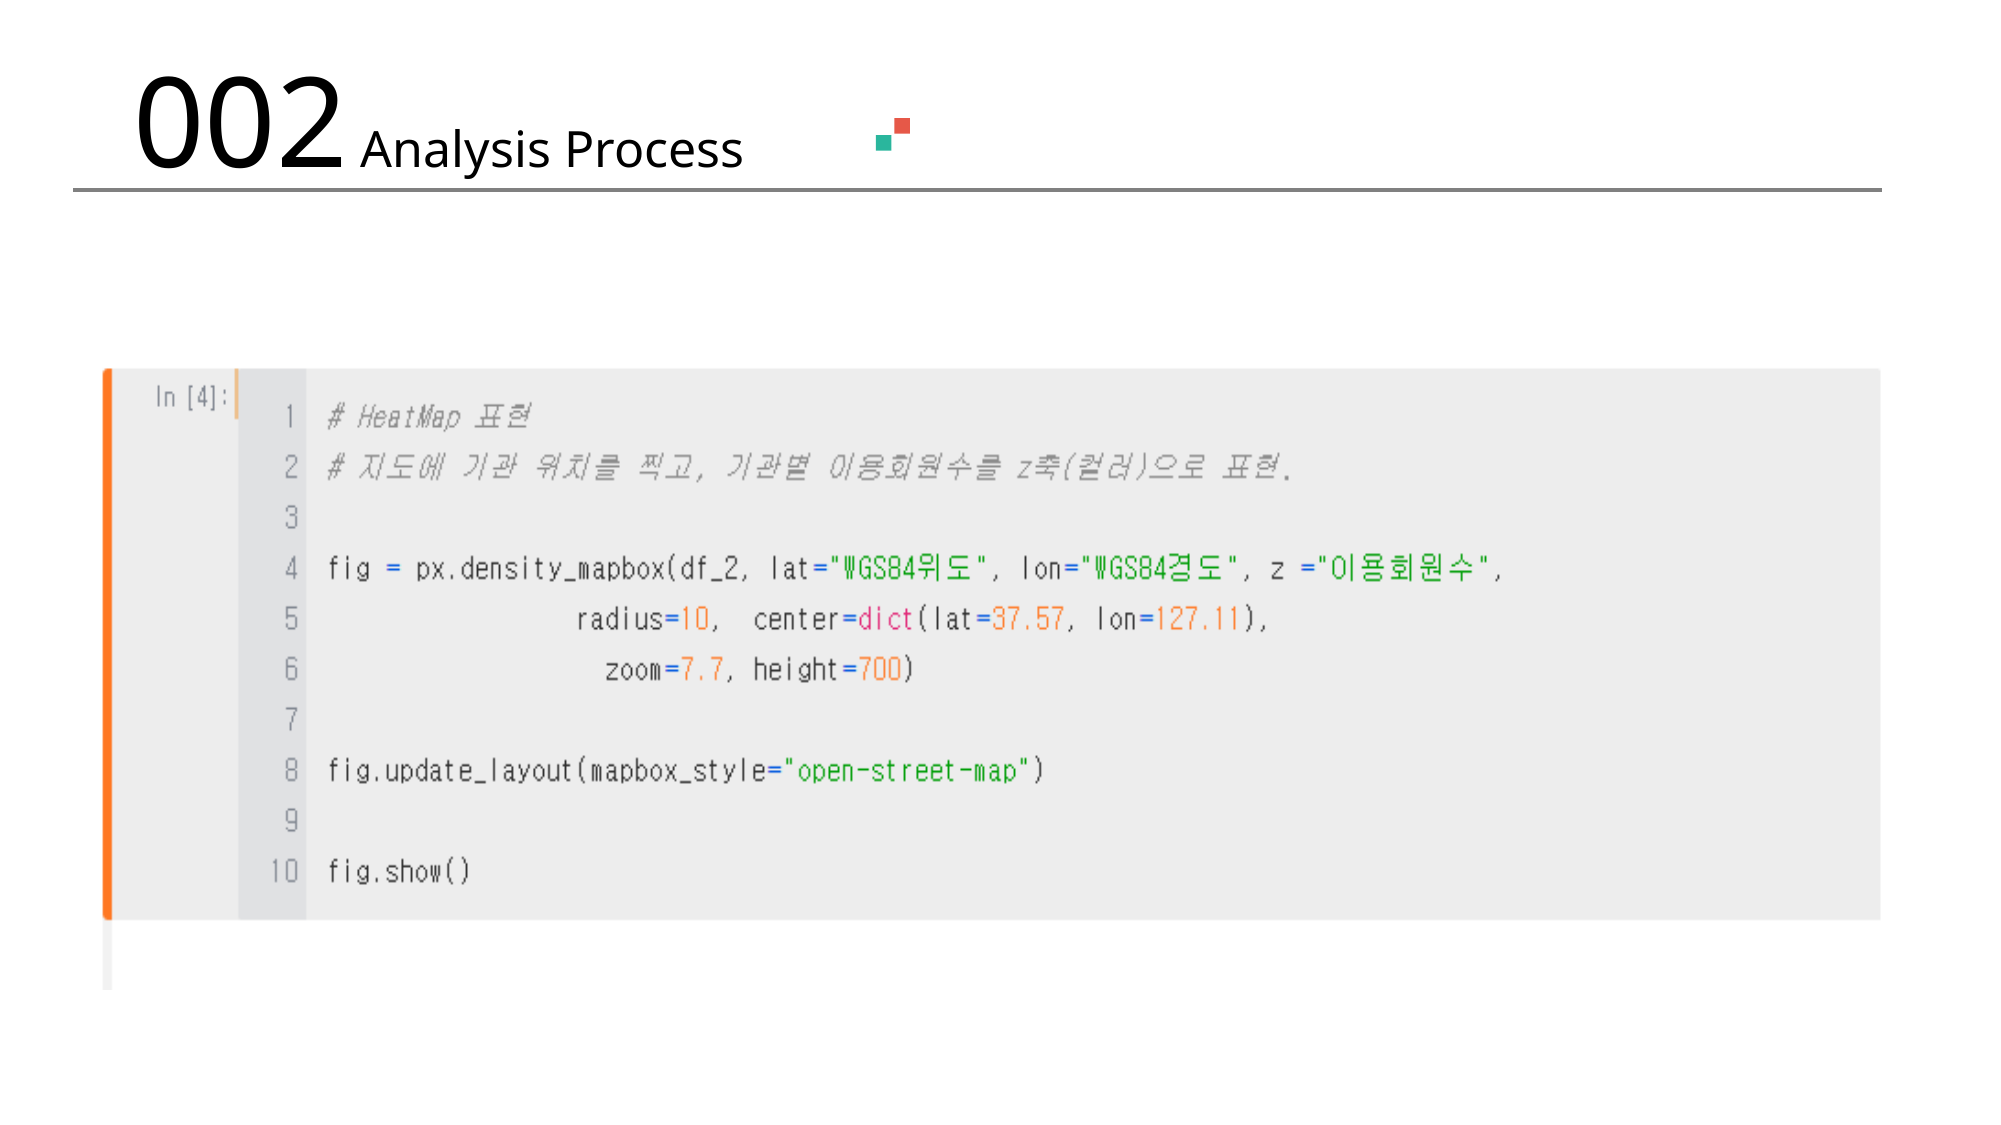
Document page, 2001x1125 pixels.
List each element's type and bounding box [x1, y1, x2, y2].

picture [83, 327, 2000, 990]
text_box [72, 34, 1880, 202]
